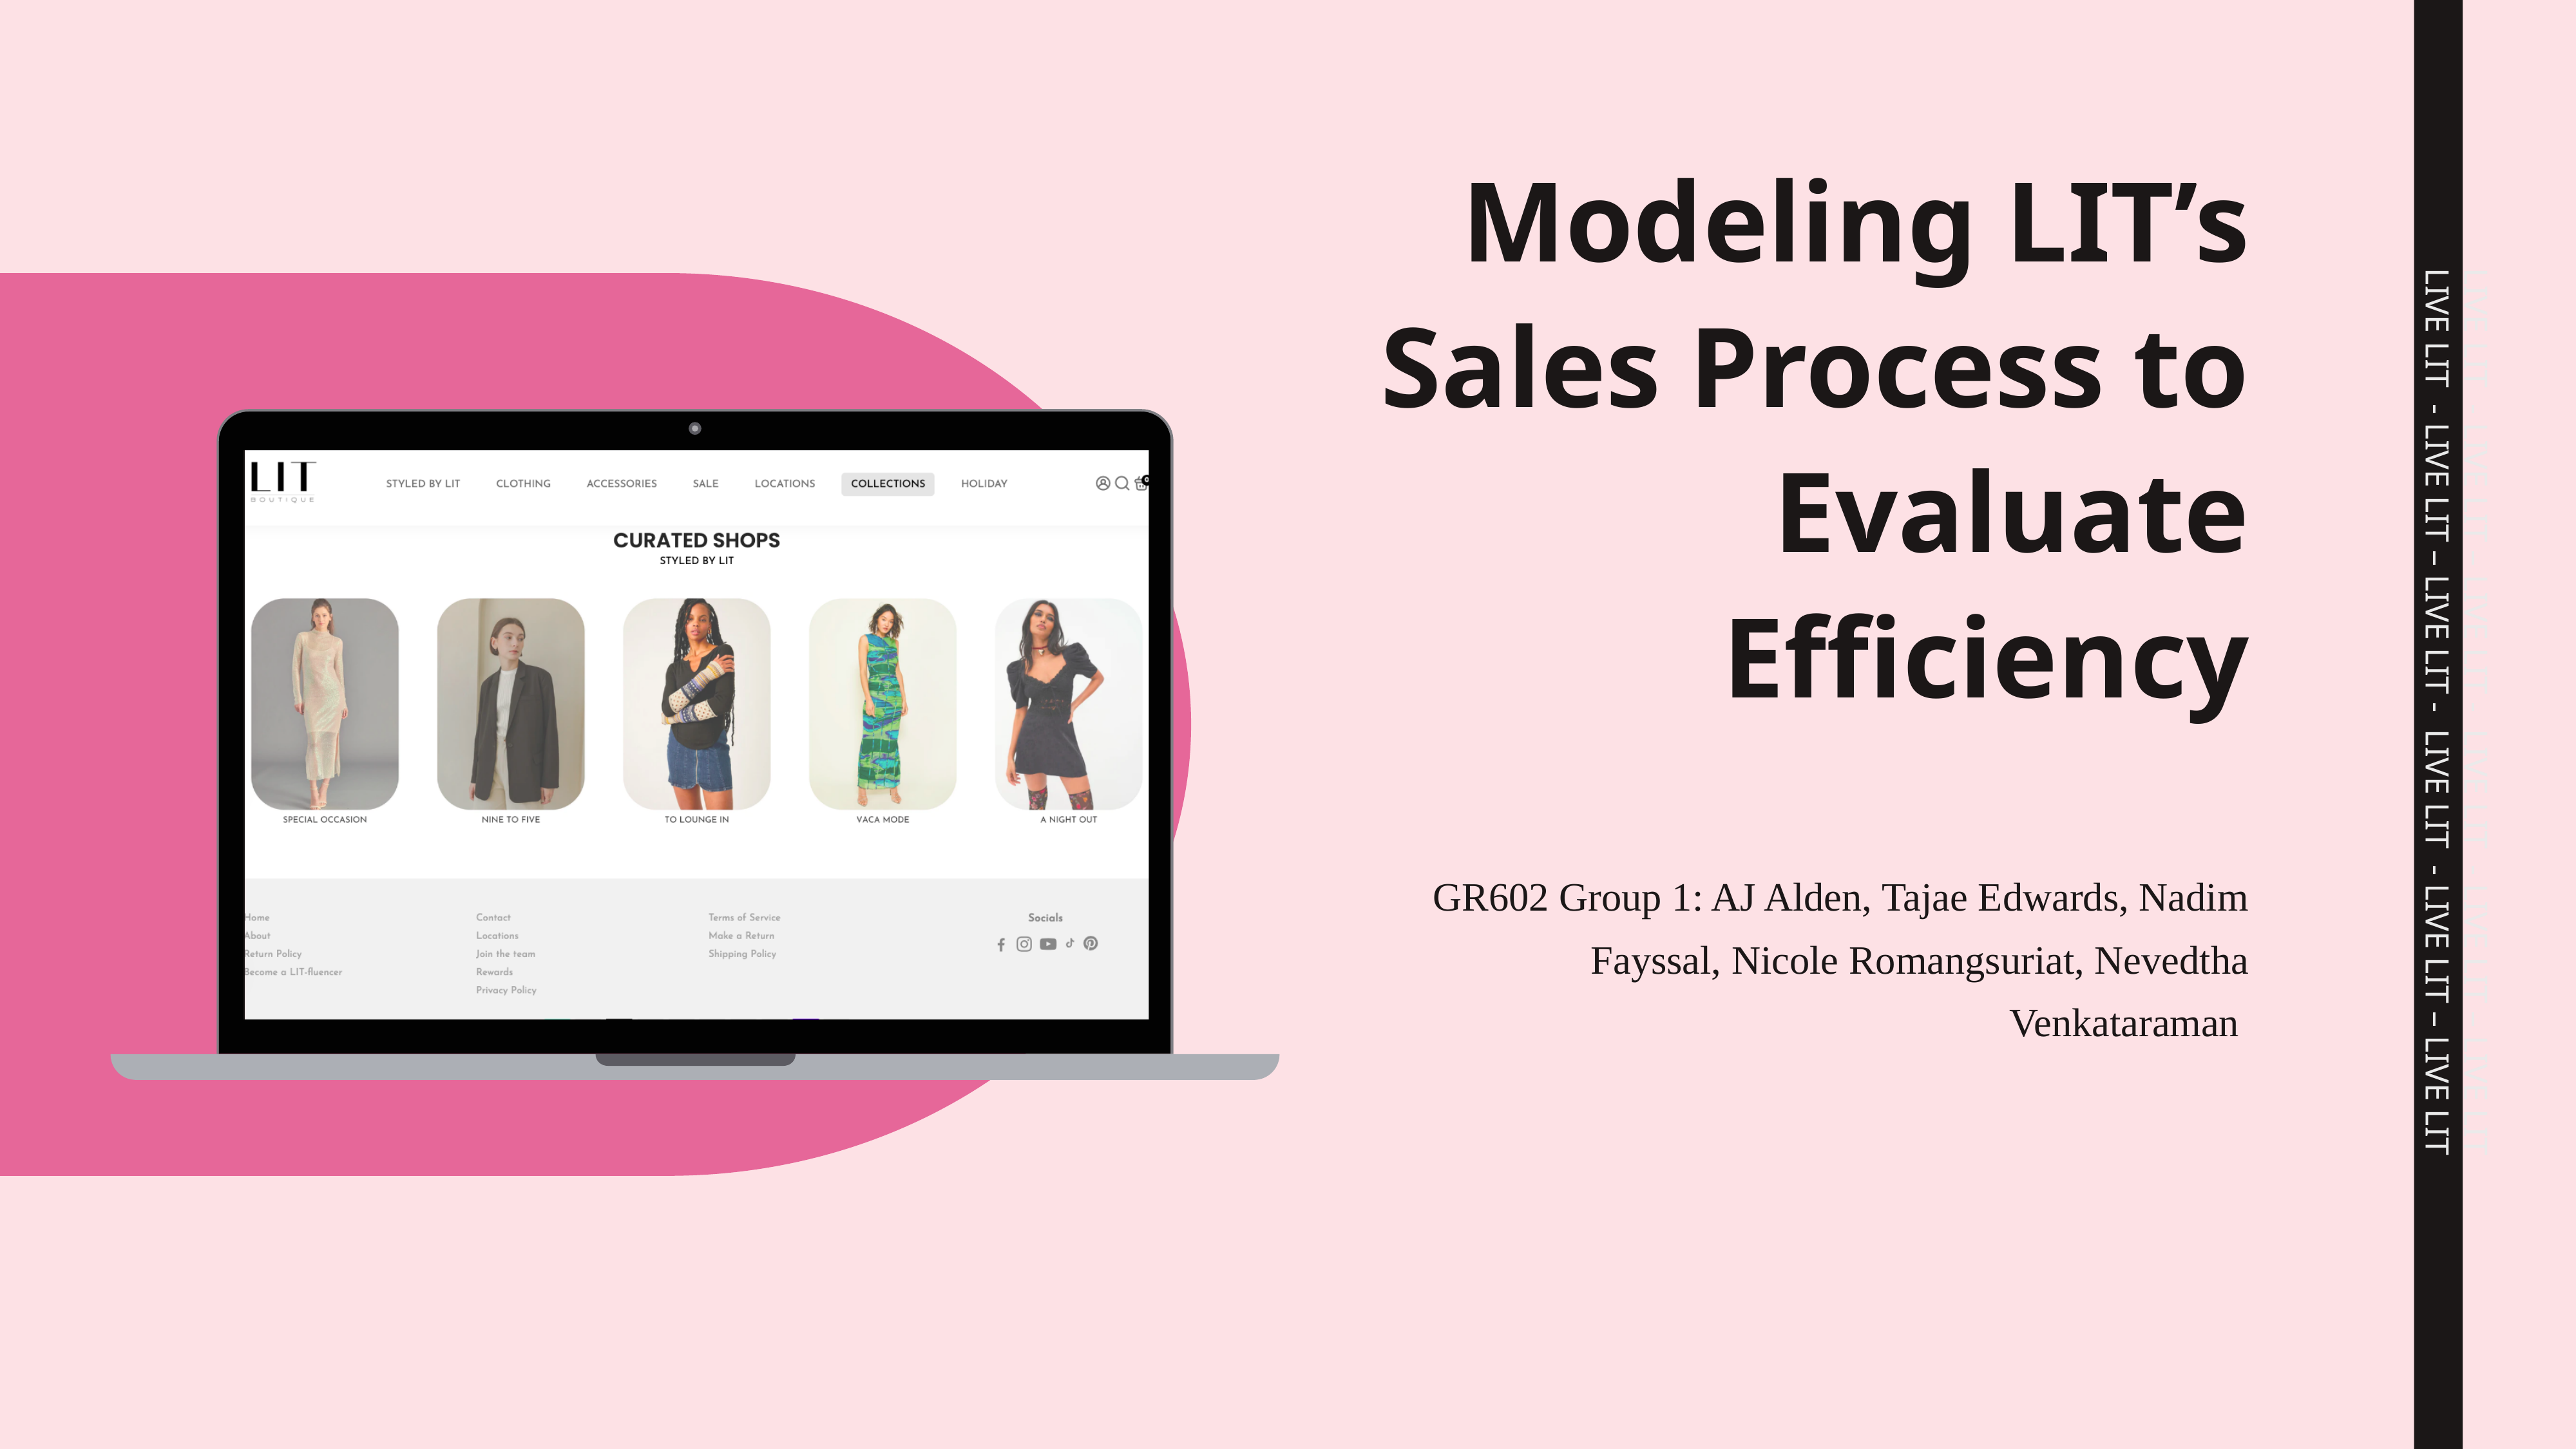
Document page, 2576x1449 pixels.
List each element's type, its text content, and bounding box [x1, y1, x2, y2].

text_box Modeling LIT’s Sales Process to Evaluate Efficiency [1233, 134, 2260, 724]
picture [245, 450, 1149, 1019]
text_box LIVE LIT - LIVE LIT – LIVE LIT - LIVE LIT - LIVE LIT – LIVE LIT LIVE LIT - LIVE LIT – LIVE LIT - LIVE LIT - LIVE LIT – LIVE LIT [2376, 0, 2502, 1449]
text_box GR602 Group 1: AJ Alden, Tajae Edwards, Nadim Fayssal, Nicole Romangsuriat, Nevedtha Venkataraman [1397, 851, 2259, 1050]
